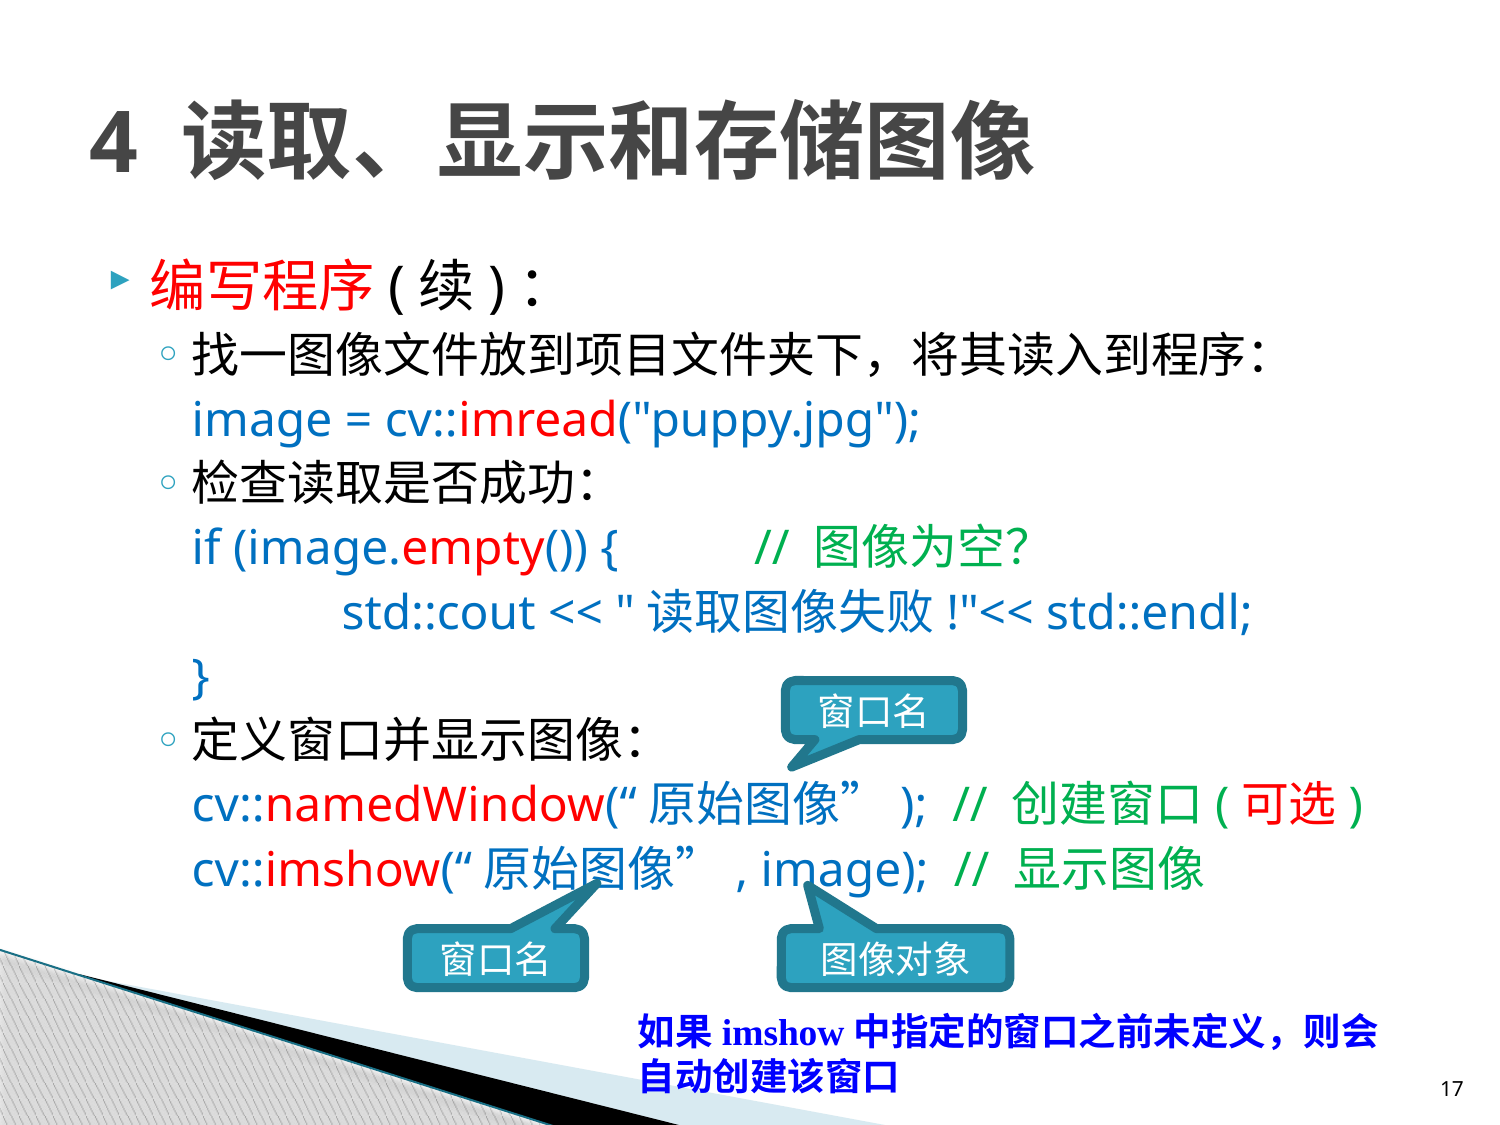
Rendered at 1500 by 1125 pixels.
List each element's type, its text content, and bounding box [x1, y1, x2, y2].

title 4 读取、显示和存储图像 [75, 45, 1425, 233]
text_box 窗口名 [780, 675, 968, 772]
text_box 图像对象 [776, 880, 1015, 993]
slide_number 17 [1418, 1051, 1479, 1112]
list 编写程序(续)： 找一图像文件放到项目文件夹下，将其读入到程序： image = cv::imread("puppy.jpg"); 检查读取是否成功： if (image.empty()) { // 图像为空？ std::cout << "读取图像失败!"<< std::endl; } 定义窗口并显示图像： cv::namedWindow(“原始图像”); // 创建窗口(可选) cv::imshow(“原始图像”, image); // 显示图像 [75, 243, 1425, 986]
text_box 如果imshow中指定的窗口之前未定义，则会自动创建该窗口 [623, 1001, 1415, 1106]
text_box 窗口名 [402, 878, 602, 993]
